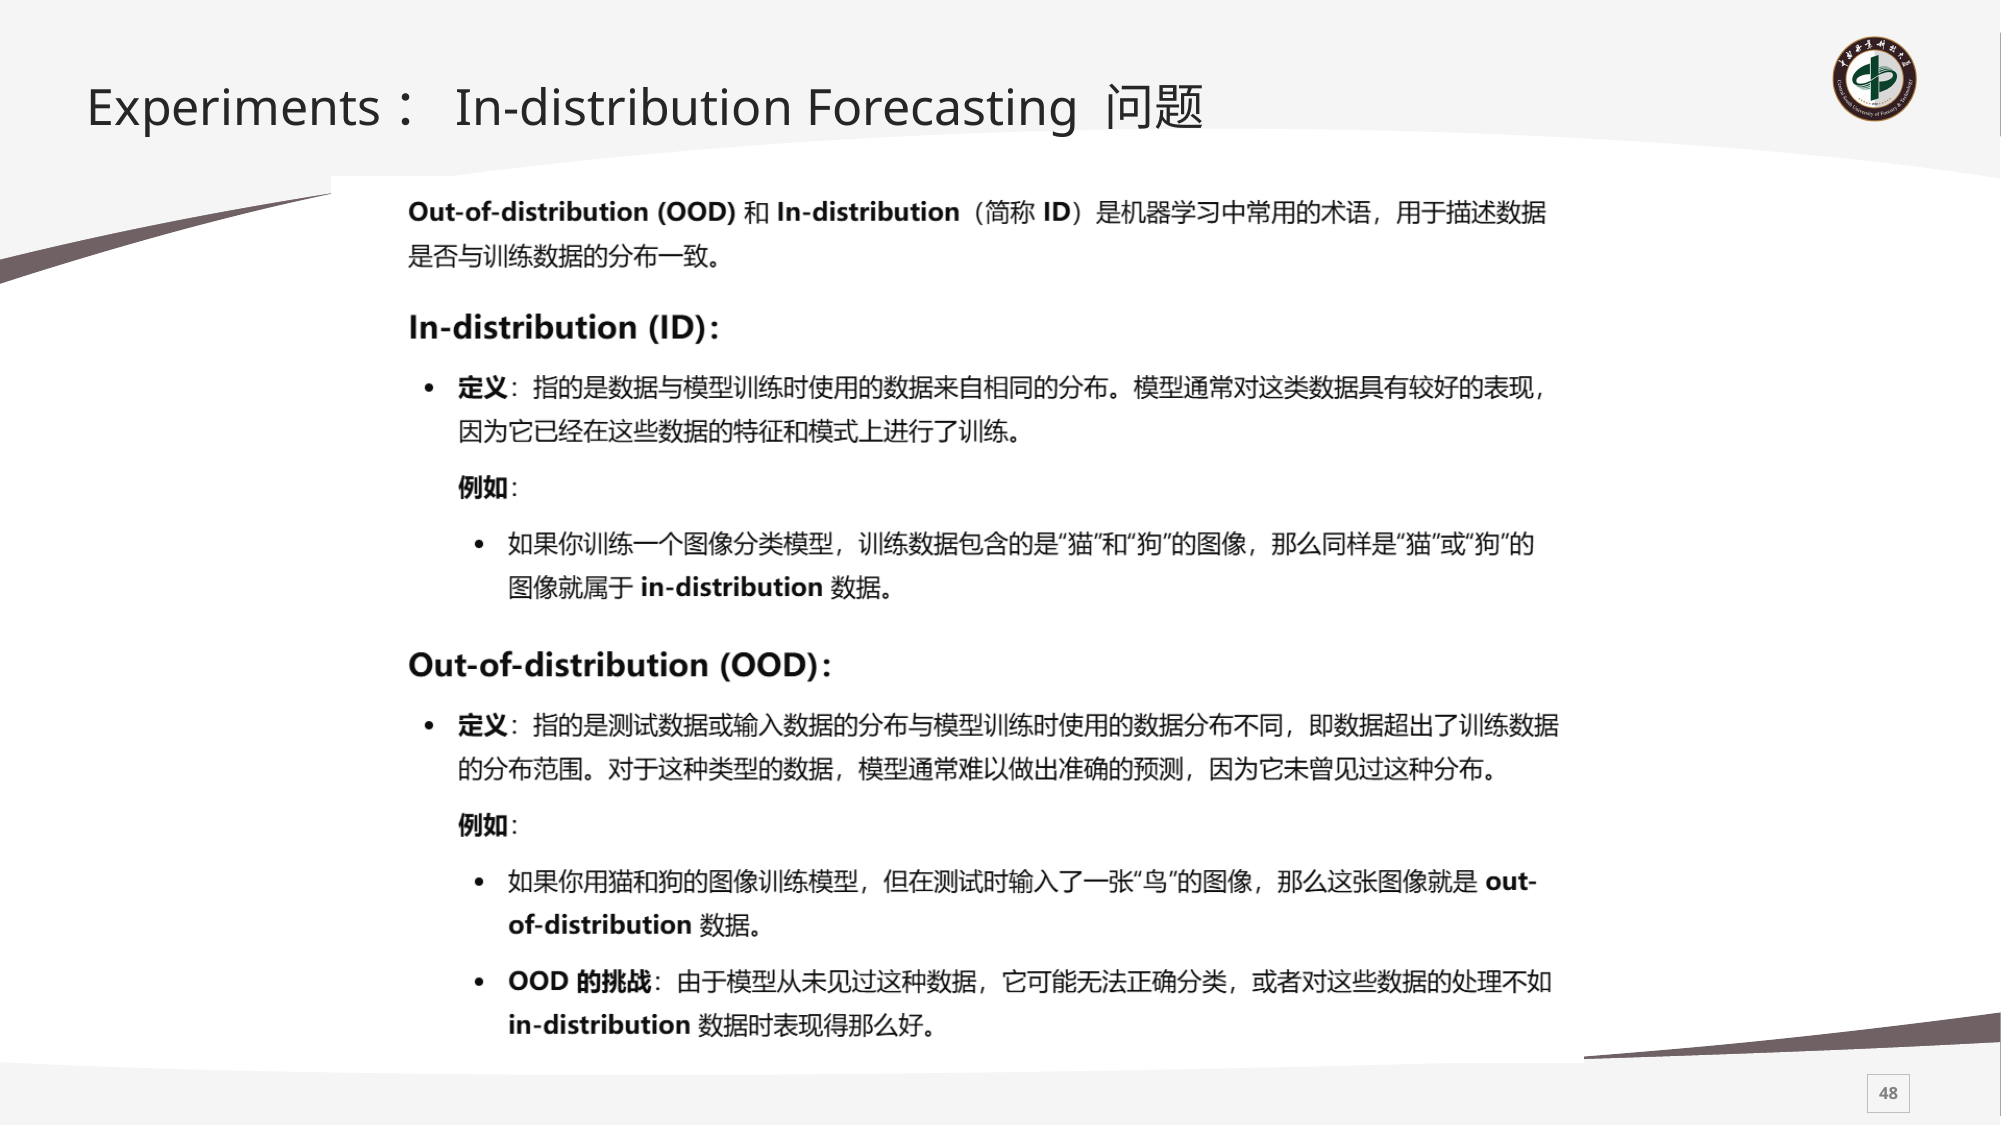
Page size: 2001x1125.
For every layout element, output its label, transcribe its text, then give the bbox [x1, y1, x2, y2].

picture [1831, 35, 1918, 123]
picture [331, 176, 1584, 1063]
title Experiments：In-distribution Forecasting 问题 [72, 74, 1844, 193]
